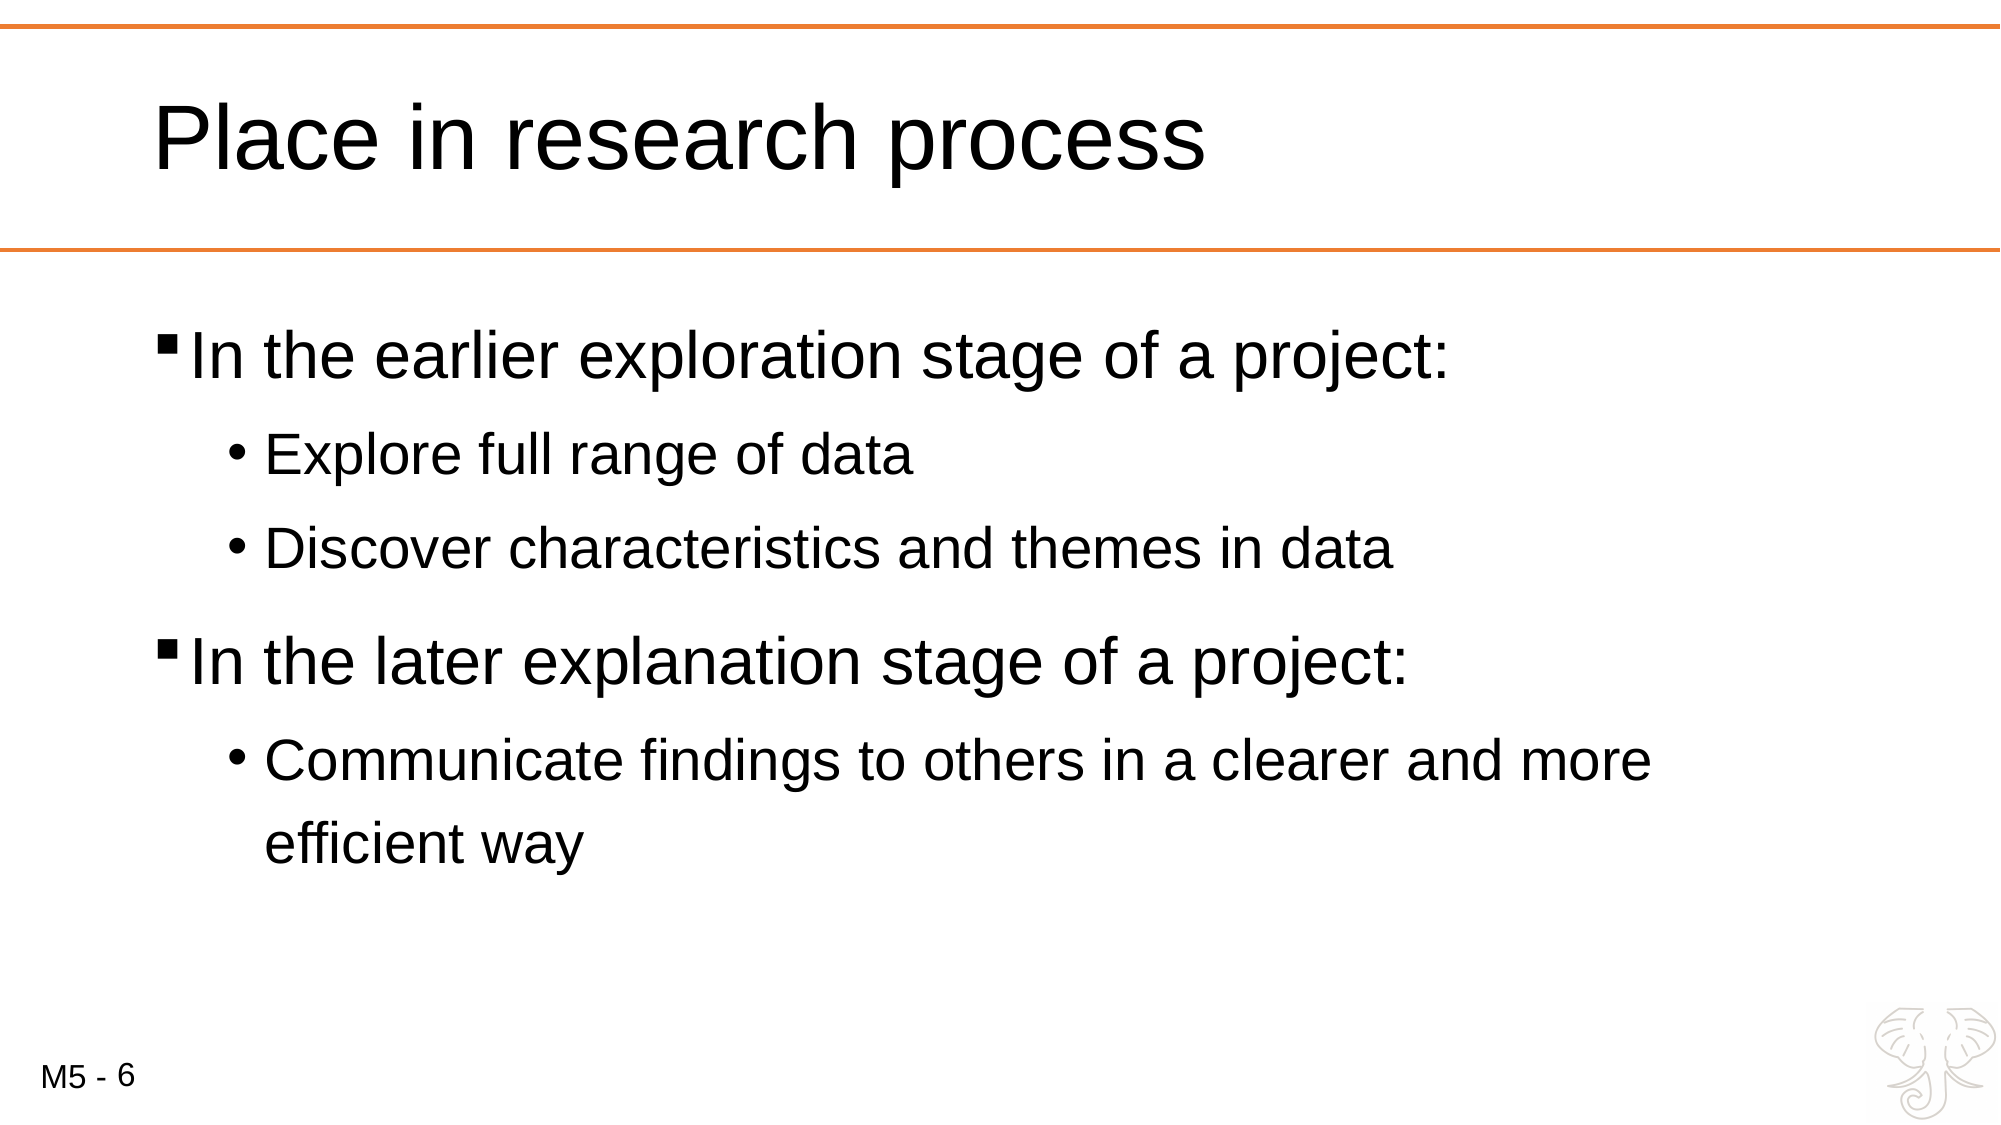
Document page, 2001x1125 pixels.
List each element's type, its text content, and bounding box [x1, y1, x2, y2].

slide_number 6 [101, 1043, 552, 1103]
title Place in research process [137, 30, 1863, 249]
picture [1866, 1002, 1998, 1123]
list In the earlier exploration stage of a project: Explore full range of data Discover characteristics and themes in data In the later explanation stage of a project: Communicate findings to others in a clearer and more efficient way [137, 288, 1863, 1003]
